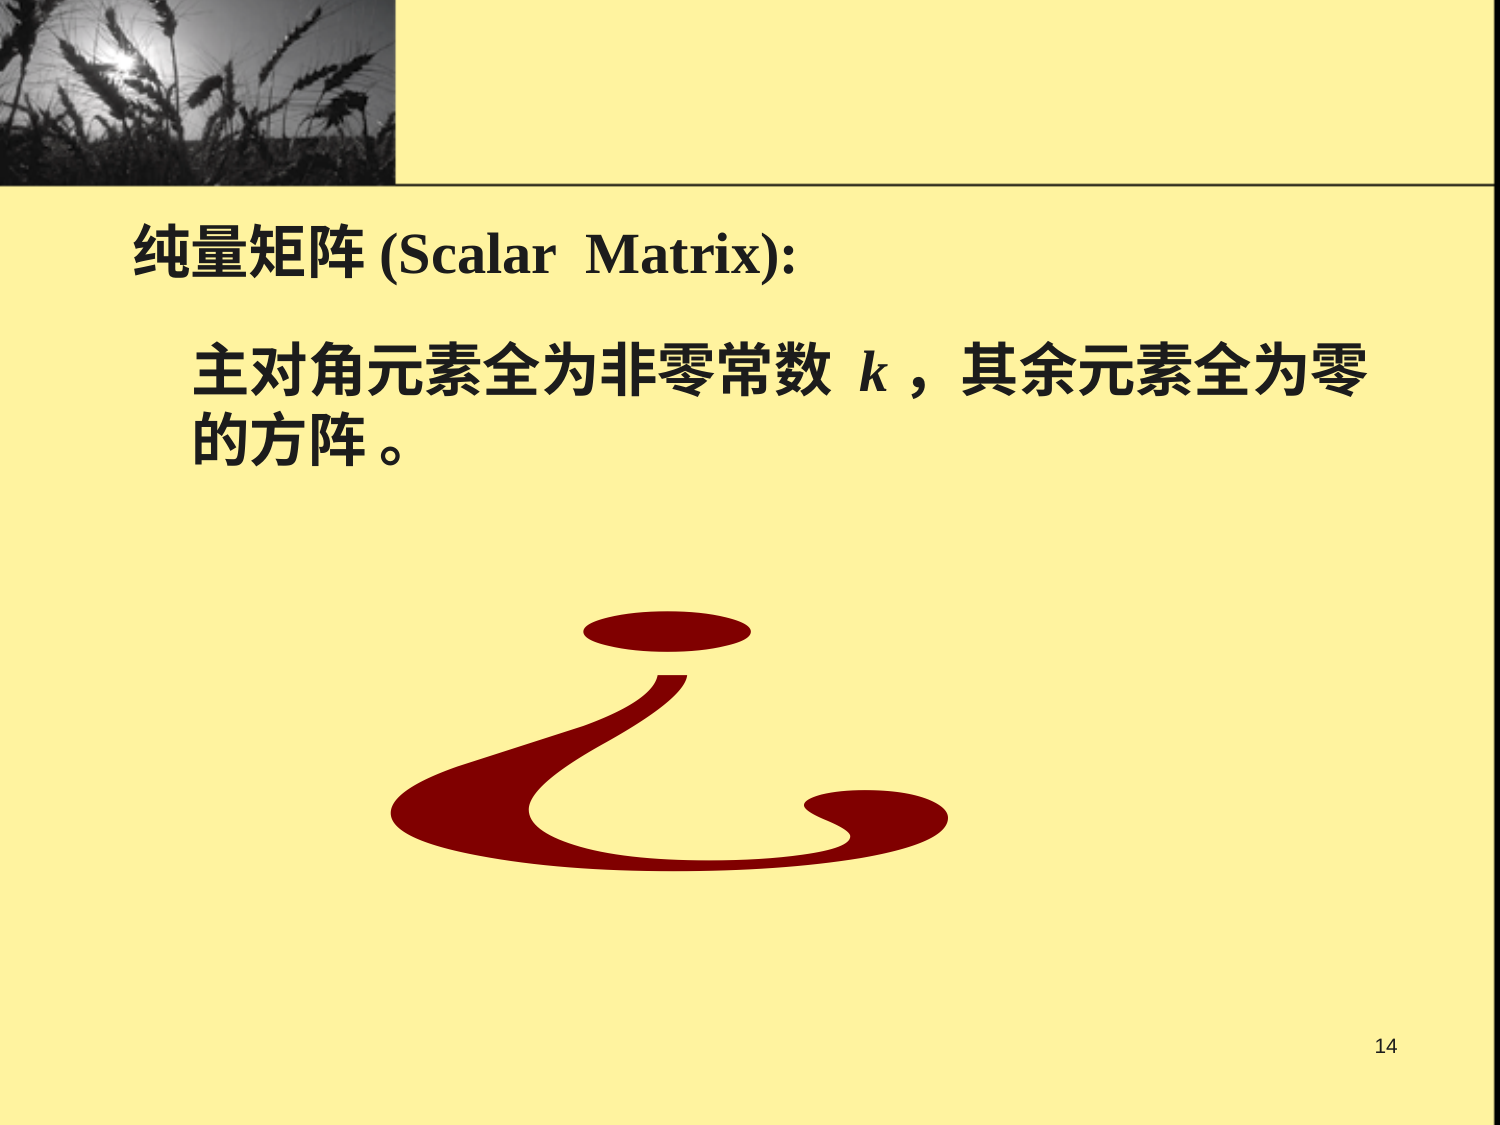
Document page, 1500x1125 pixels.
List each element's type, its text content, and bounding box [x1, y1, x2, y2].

picture [0, 0, 1500, 1125]
slide_number 14 [1200, 1025, 1413, 1100]
text_box 主对角元素全为非零常数 k，其余元素全为零的方阵 。 [176, 325, 1424, 481]
text_box 纯量矩阵(Scalar Matrix): [117, 208, 815, 293]
